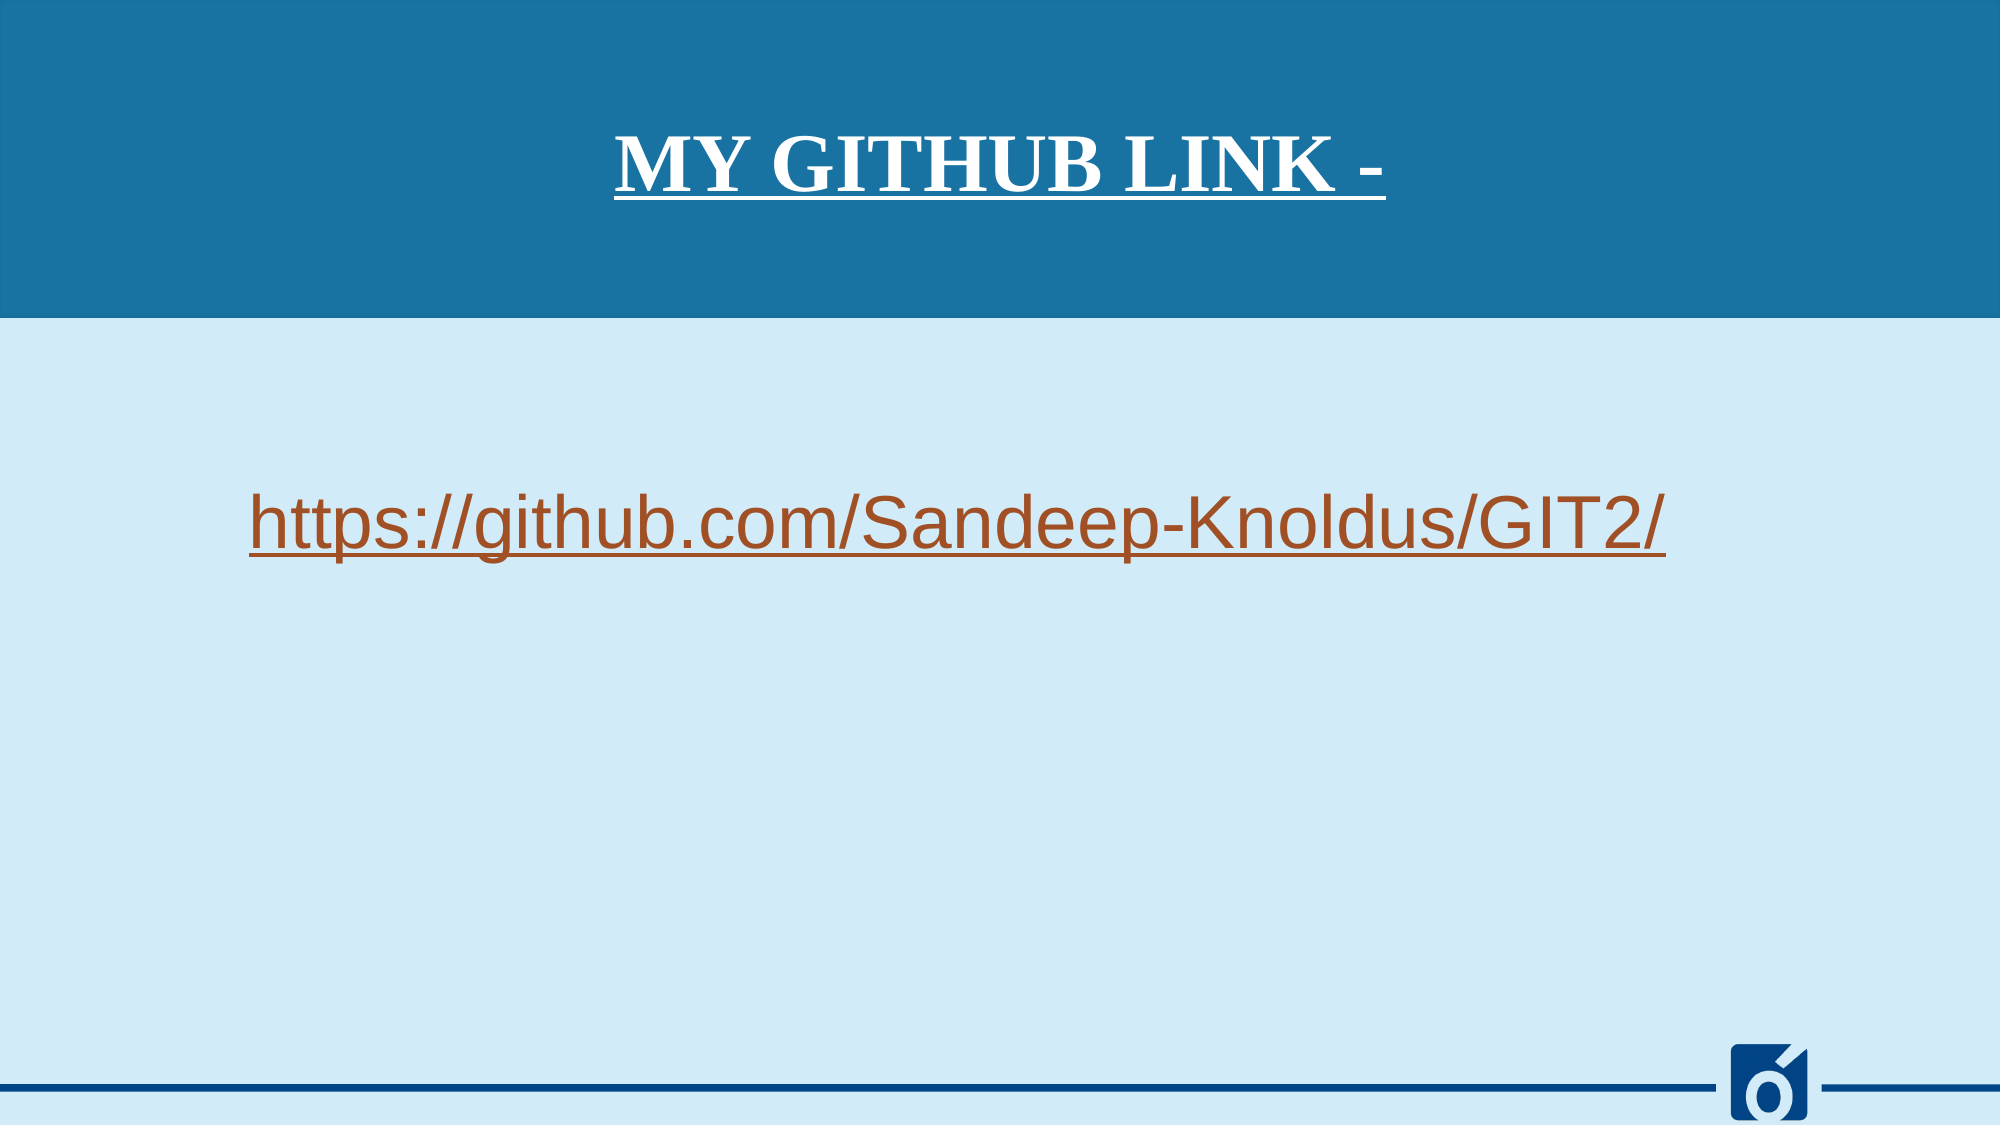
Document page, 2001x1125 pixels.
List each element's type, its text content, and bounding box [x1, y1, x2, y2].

text_box MY GITHUB LINK - [0, 0, 2000, 318]
text_box https://github.com/Sandeep-Knoldus/GIT2/ [233, 466, 1739, 571]
picture [1730, 1043, 1808, 1121]
